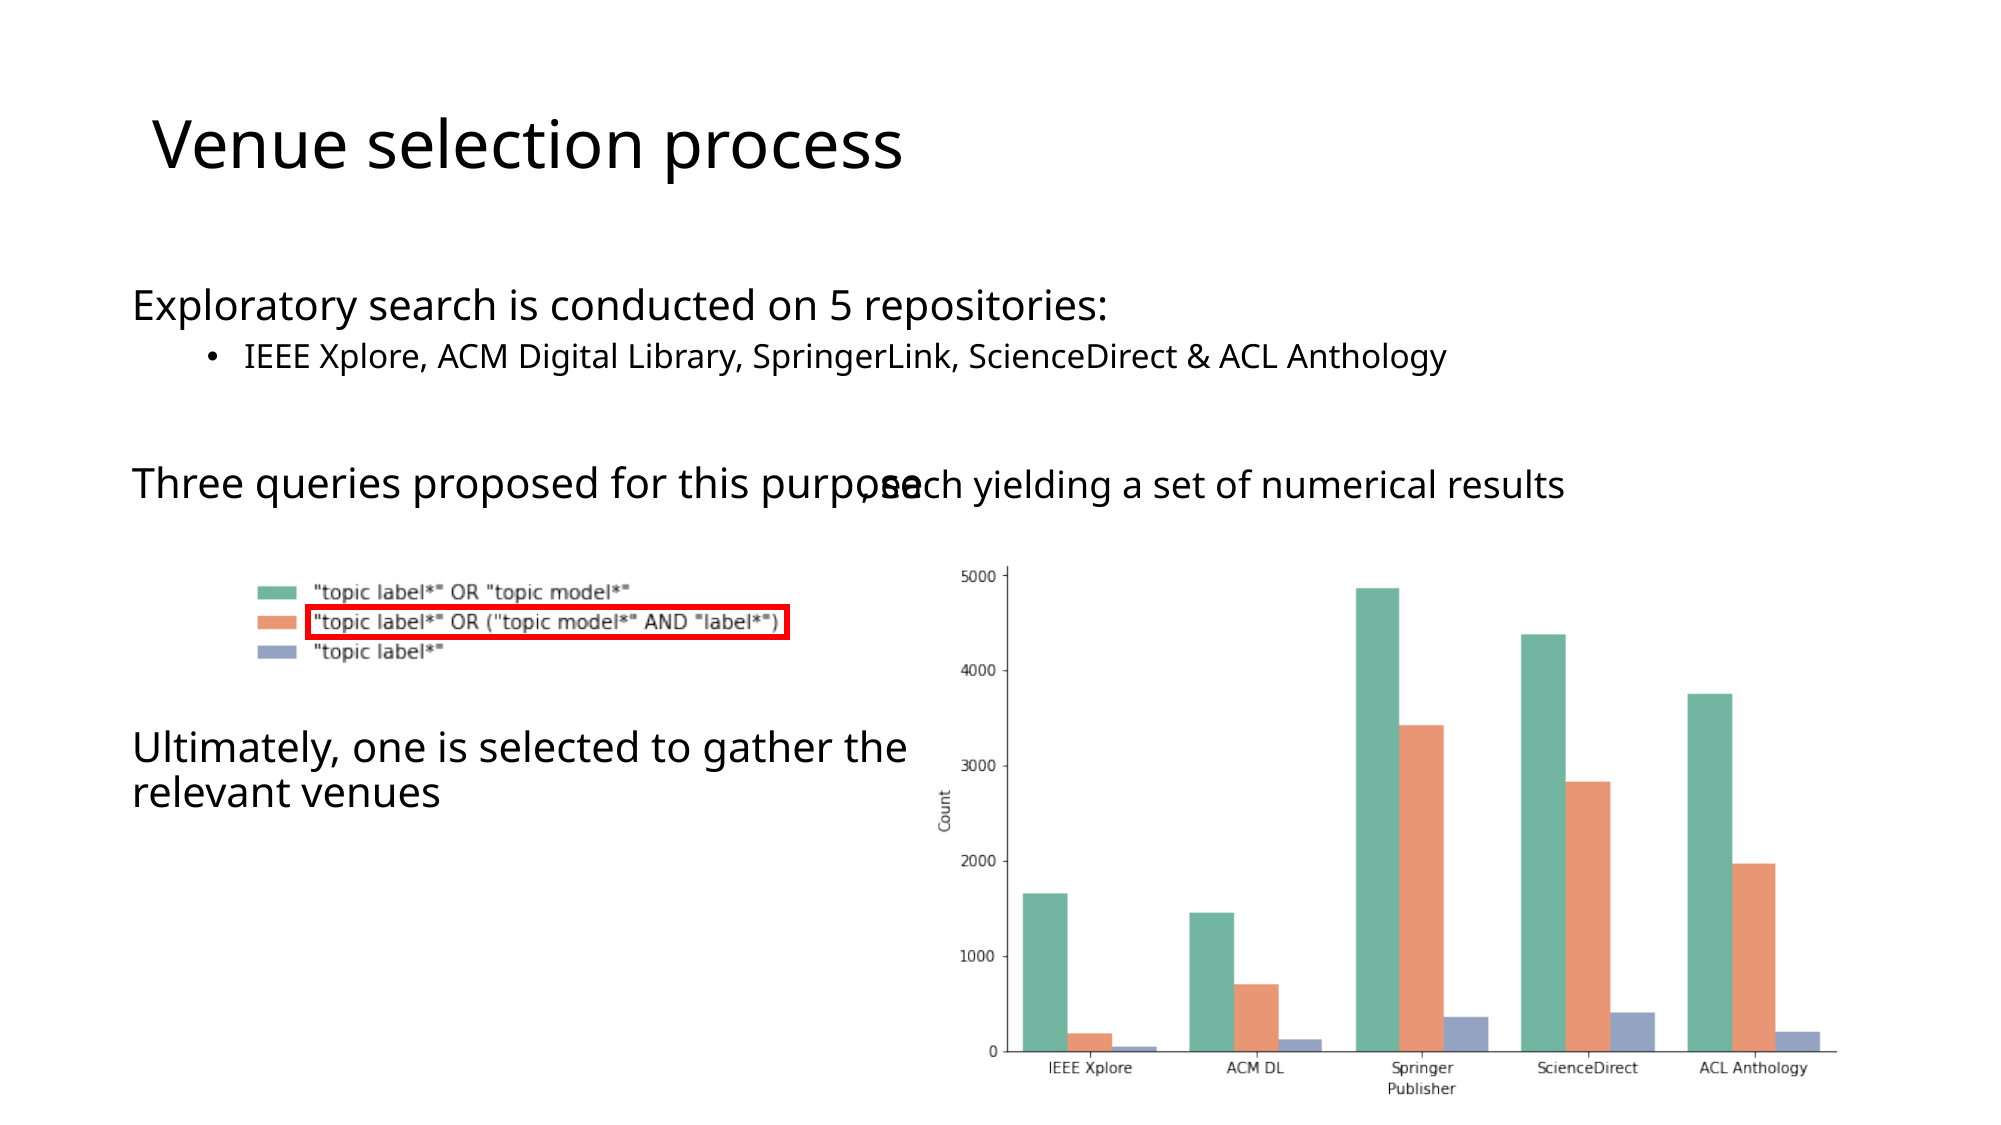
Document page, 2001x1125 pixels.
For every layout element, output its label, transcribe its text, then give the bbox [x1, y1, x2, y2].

title Venue selection process [137, 88, 1863, 206]
text_box , each yielding a set of numerical results [846, 453, 1581, 513]
picture [245, 581, 788, 667]
text_box Exploratory search is conducted on 5 repositories: IEEE Xplore, ACM Digital Library, SpringerLink, ScienceDirect & ACL Anthology Three queries proposed for this purpose Ultimately, one is selected to gather the relevant venues [116, 277, 1914, 1057]
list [928, 561, 1847, 1108]
